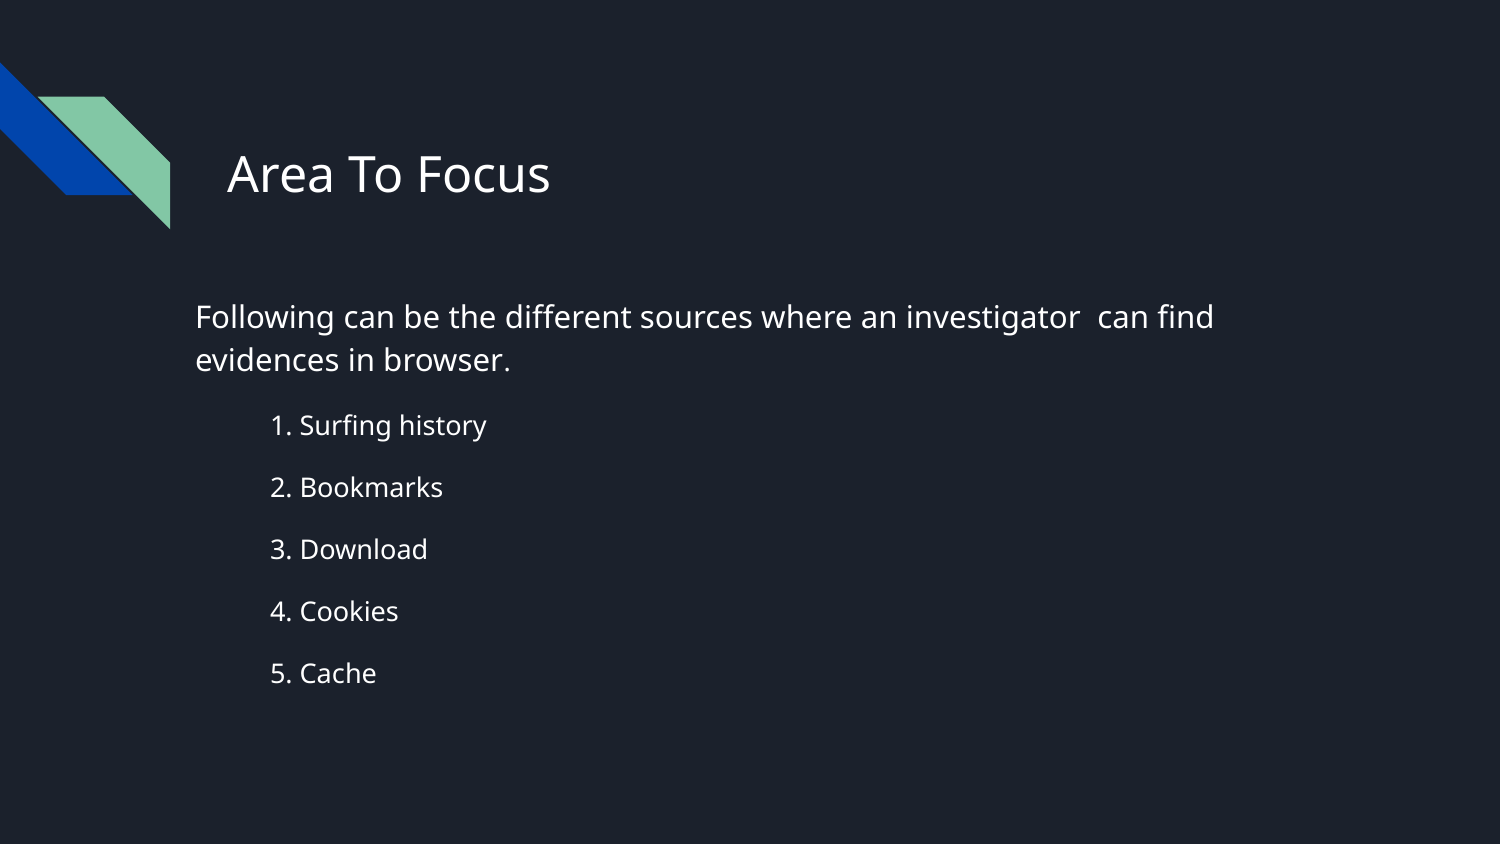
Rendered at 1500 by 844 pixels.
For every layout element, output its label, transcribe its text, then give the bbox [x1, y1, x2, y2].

list Following can be the different sources where an investigator can find evidences in browser. 1. Surfing history 2. Bookmarks 3. Download 4. Cookies 5. Cache [180, 277, 1335, 755]
title Area To Focus [212, 127, 1368, 277]
